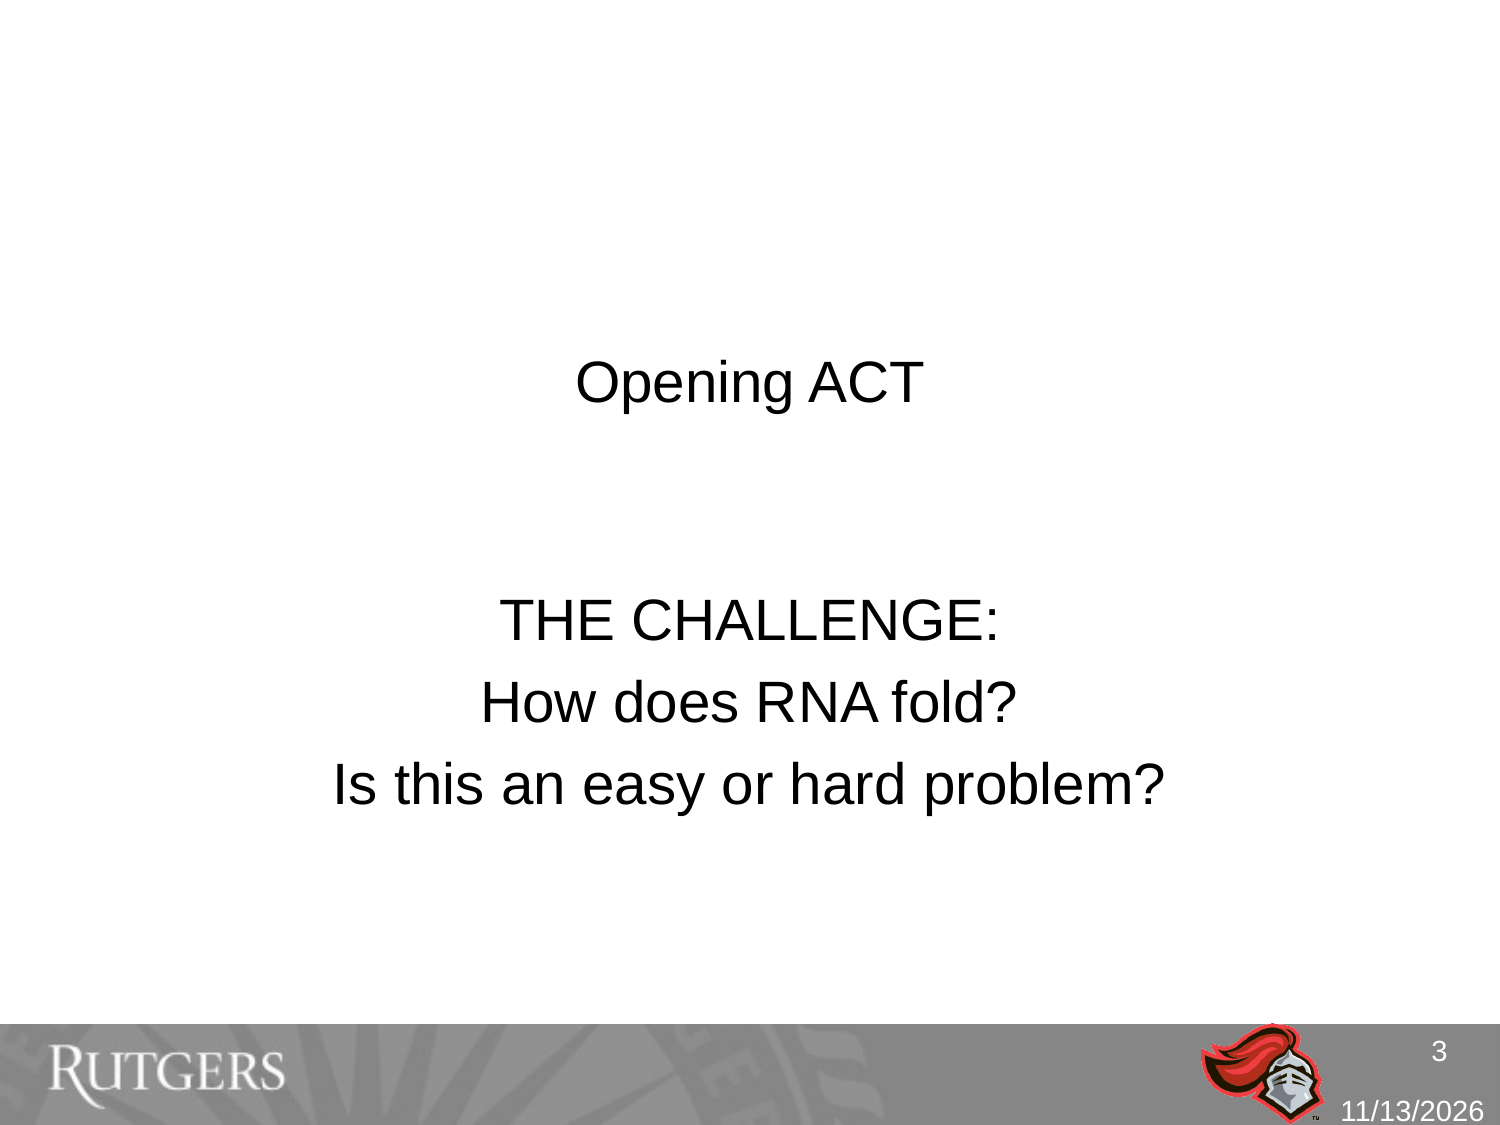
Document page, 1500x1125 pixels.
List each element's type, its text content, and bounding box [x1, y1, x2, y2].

subtitle THE CHALLENGE: How does RNA fold? Is this an easy or hard problem? [224, 574, 1276, 863]
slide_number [1149, 1084, 1500, 1125]
title Opening ACT [112, 262, 1388, 504]
picture [0, 1023, 1500, 1125]
slide_number 3 [1362, 1024, 1463, 1063]
